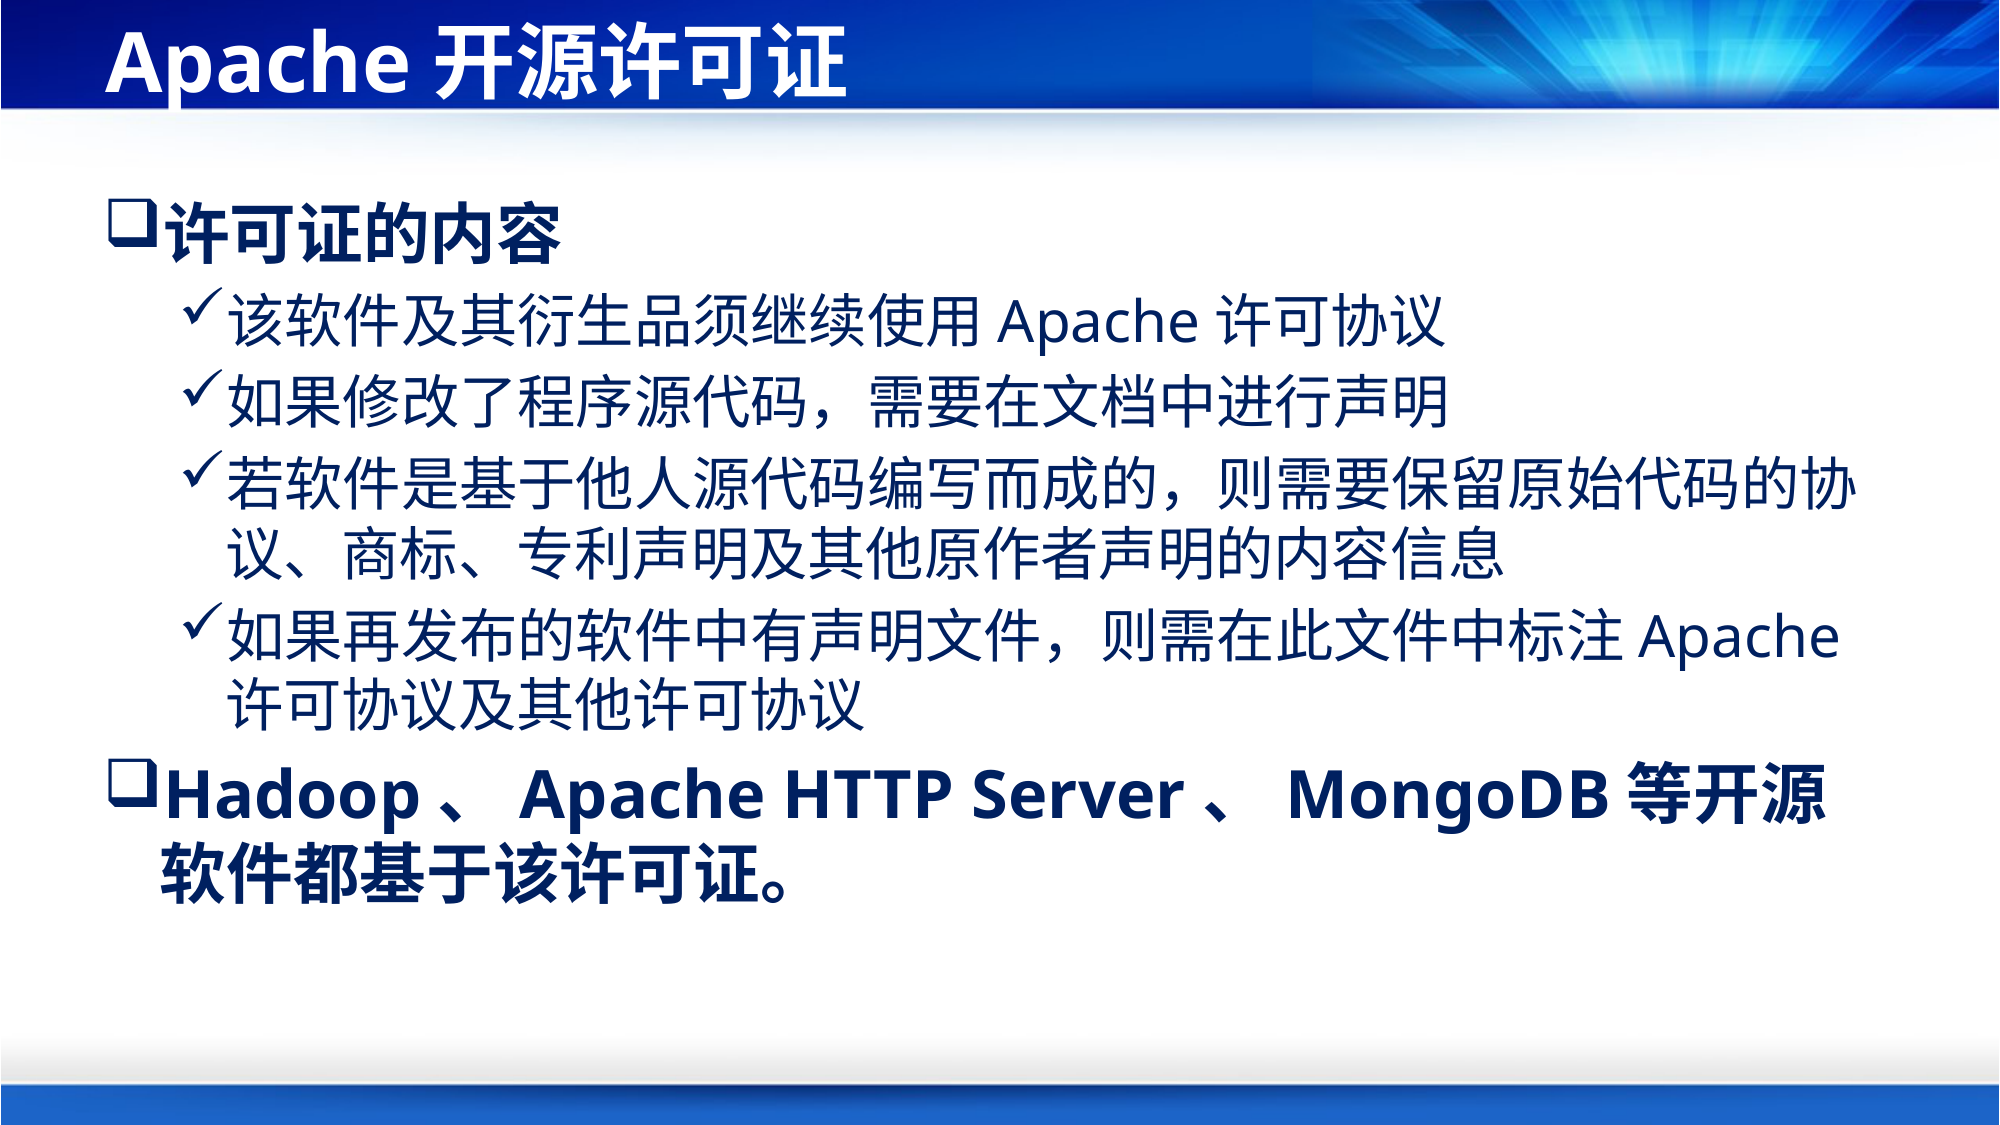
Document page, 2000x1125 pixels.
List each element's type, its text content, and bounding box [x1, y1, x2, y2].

title Apache开源许可证 [90, 1, 1880, 118]
list 许可证的内容 该软件及其衍生品须继续使用Apache许可协议 如果修改了程序源代码，需要在文档中进行声明 若软件是基于他人源代码编写而成的，则需要保留原始代码的协议、商标、专利声明及其他原作者声明的内容信息 如果再发布的软件中有声明文件，则需在此文件中标注Apache许可协议及其他许可协议 Hadoop、Apache HTTP Server、MongoDB等开源软件都基于该许可证。 [88, 184, 1880, 1012]
picture [1, 0, 1999, 1125]
